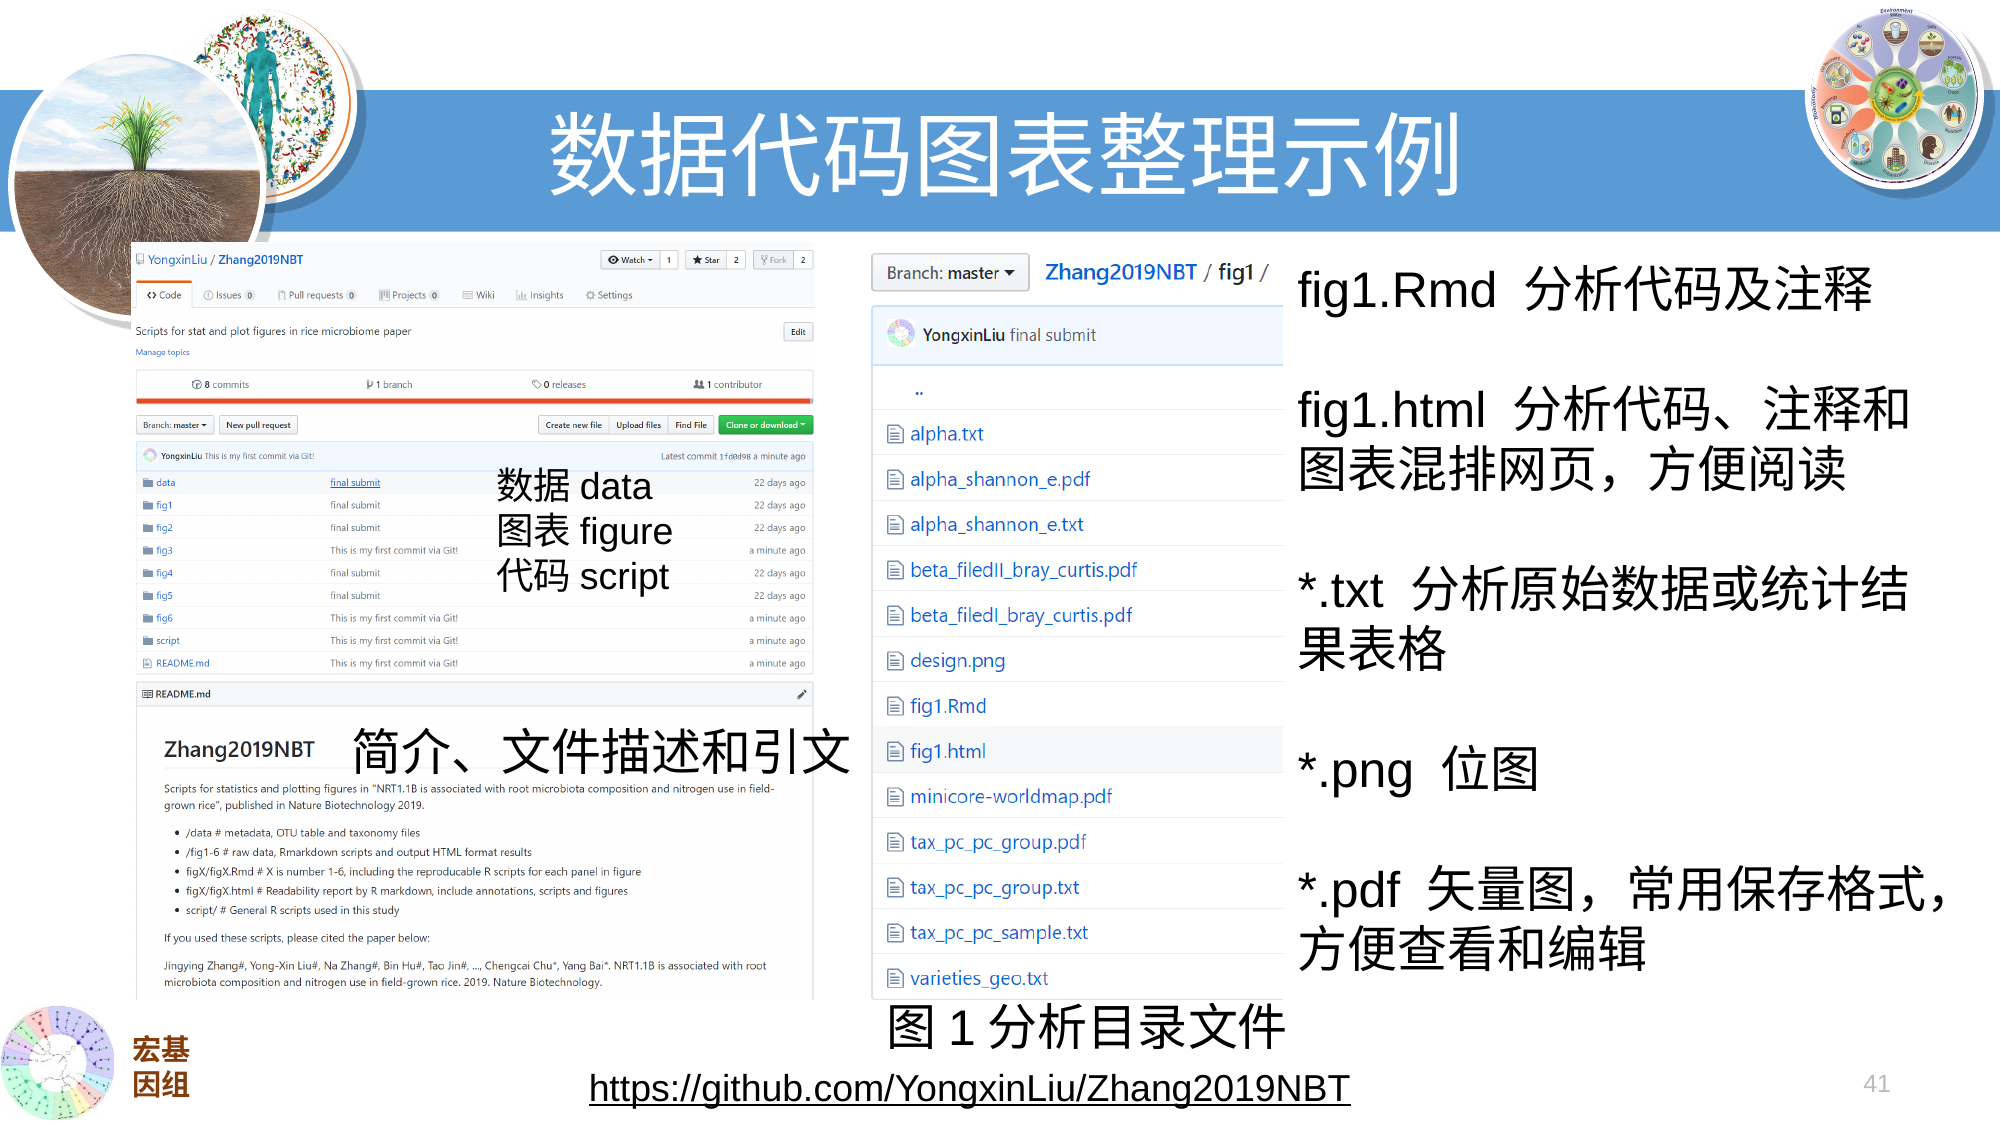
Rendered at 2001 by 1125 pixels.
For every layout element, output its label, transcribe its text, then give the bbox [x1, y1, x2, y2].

text_box 图1分析目录文件 [871, 988, 1339, 1063]
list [131, 242, 815, 1000]
picture [871, 242, 1283, 1000]
picture [180, 8, 344, 72]
picture [15, 55, 197, 315]
text_box https://github.com/YongxinLiu/Zhang2019NBT [574, 1057, 1377, 1117]
text_box fig1.Rmd 分析代码及注释 fig1.html 分析代码、注释和图表混排网页，方便阅读 *.txt 分析原始数据或统计结果表格 *.png 位图 *.pdf 矢量图，常用保存格式，方便查看和编辑 [1283, 249, 1943, 985]
text_box 简介、文件描述和引文 [815, 713, 871, 788]
picture [1813, 7, 1977, 183]
title 数据代码图表整理示例 [143, 72, 1869, 248]
slide_number 41 [1456, 1052, 1907, 1112]
picture [0, 1005, 114, 1120]
